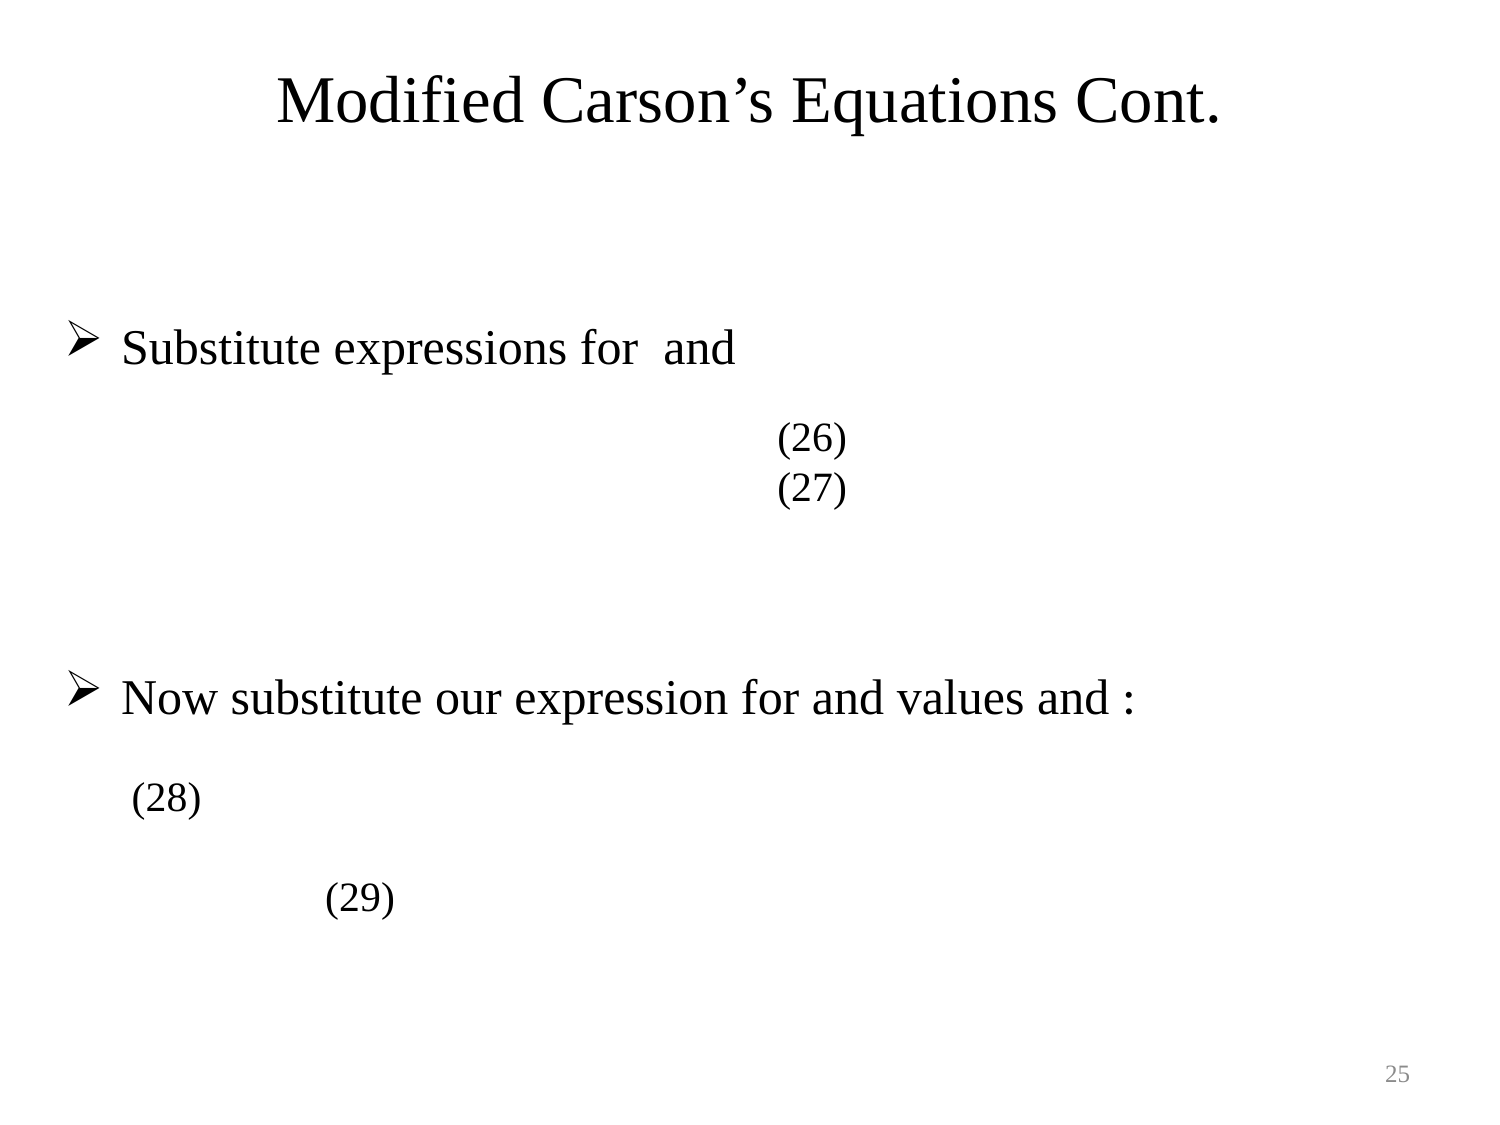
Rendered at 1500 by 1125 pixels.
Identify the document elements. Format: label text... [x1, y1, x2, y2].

text_box Modified Carson’s Equations Cont. [0, 48, 1500, 143]
slide_number 25 [1074, 1042, 1425, 1103]
